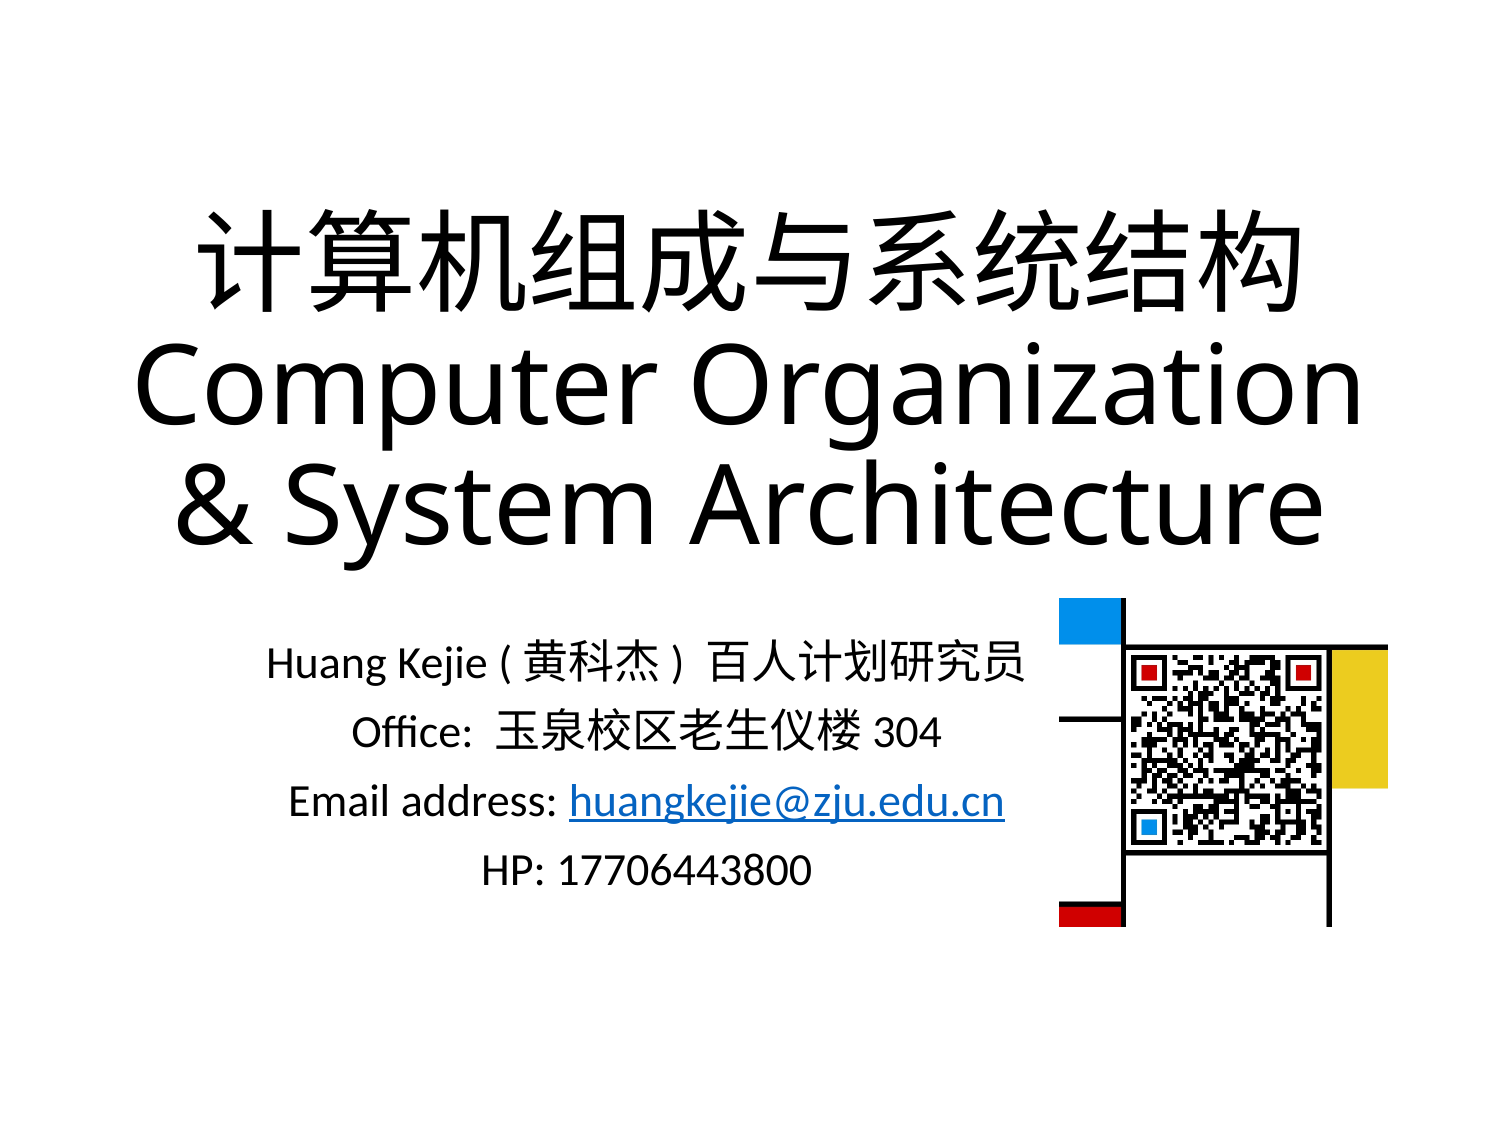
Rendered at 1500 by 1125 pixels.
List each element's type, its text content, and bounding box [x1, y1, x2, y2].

title 计算机组成与系统结构 Computer Organization & System Architecture [112, 184, 1388, 576]
subtitle Huang Kejie (黄科杰) 百人计划研究员 Office: 玉泉校区老生仪楼304 Email address: huangkejie@zju.edu.cn HP: 17706443800 [187, 631, 1058, 904]
picture [1058, 598, 1388, 927]
